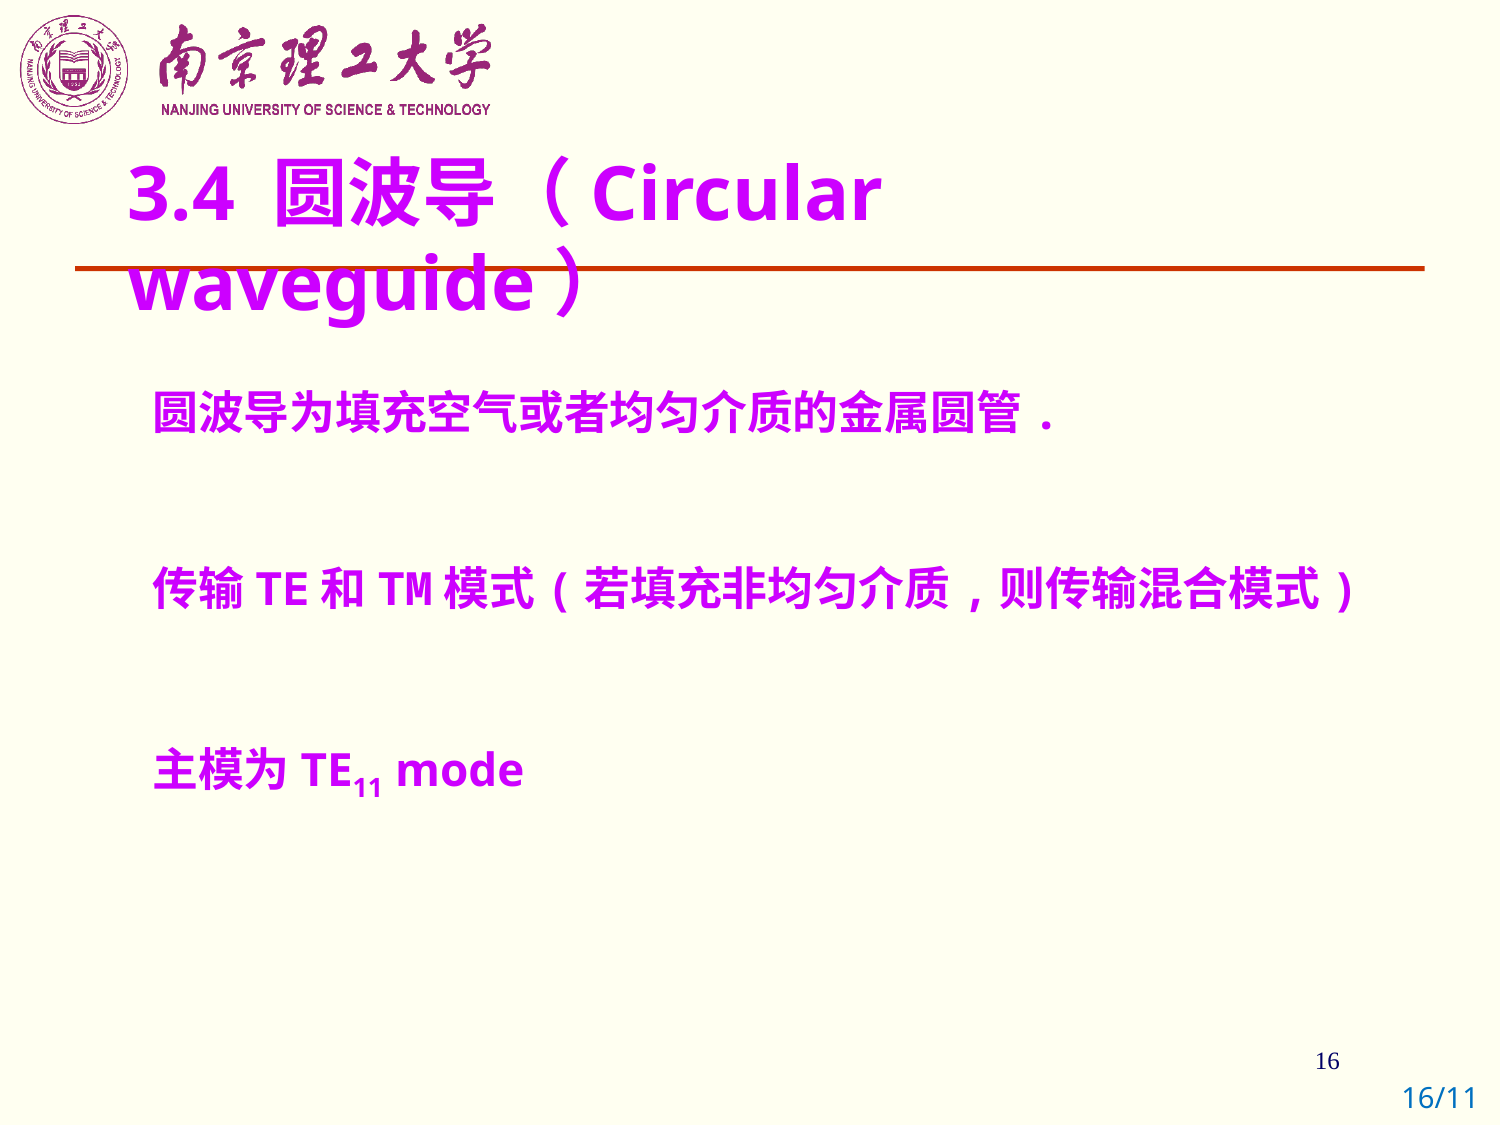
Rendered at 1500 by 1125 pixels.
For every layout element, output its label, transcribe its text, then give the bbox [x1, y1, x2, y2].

slide_number 16/11 [1144, 1069, 1495, 1125]
picture [17, 15, 491, 126]
list 圆波导为填充空气或者均匀介质的金属圆管. 传输TE和TM模式(若填充非均匀介质,则传输混合模式) 主模为TE11 mode [137, 382, 1413, 941]
title 3.4 圆波导（Circular waveguide） [112, 191, 1388, 279]
